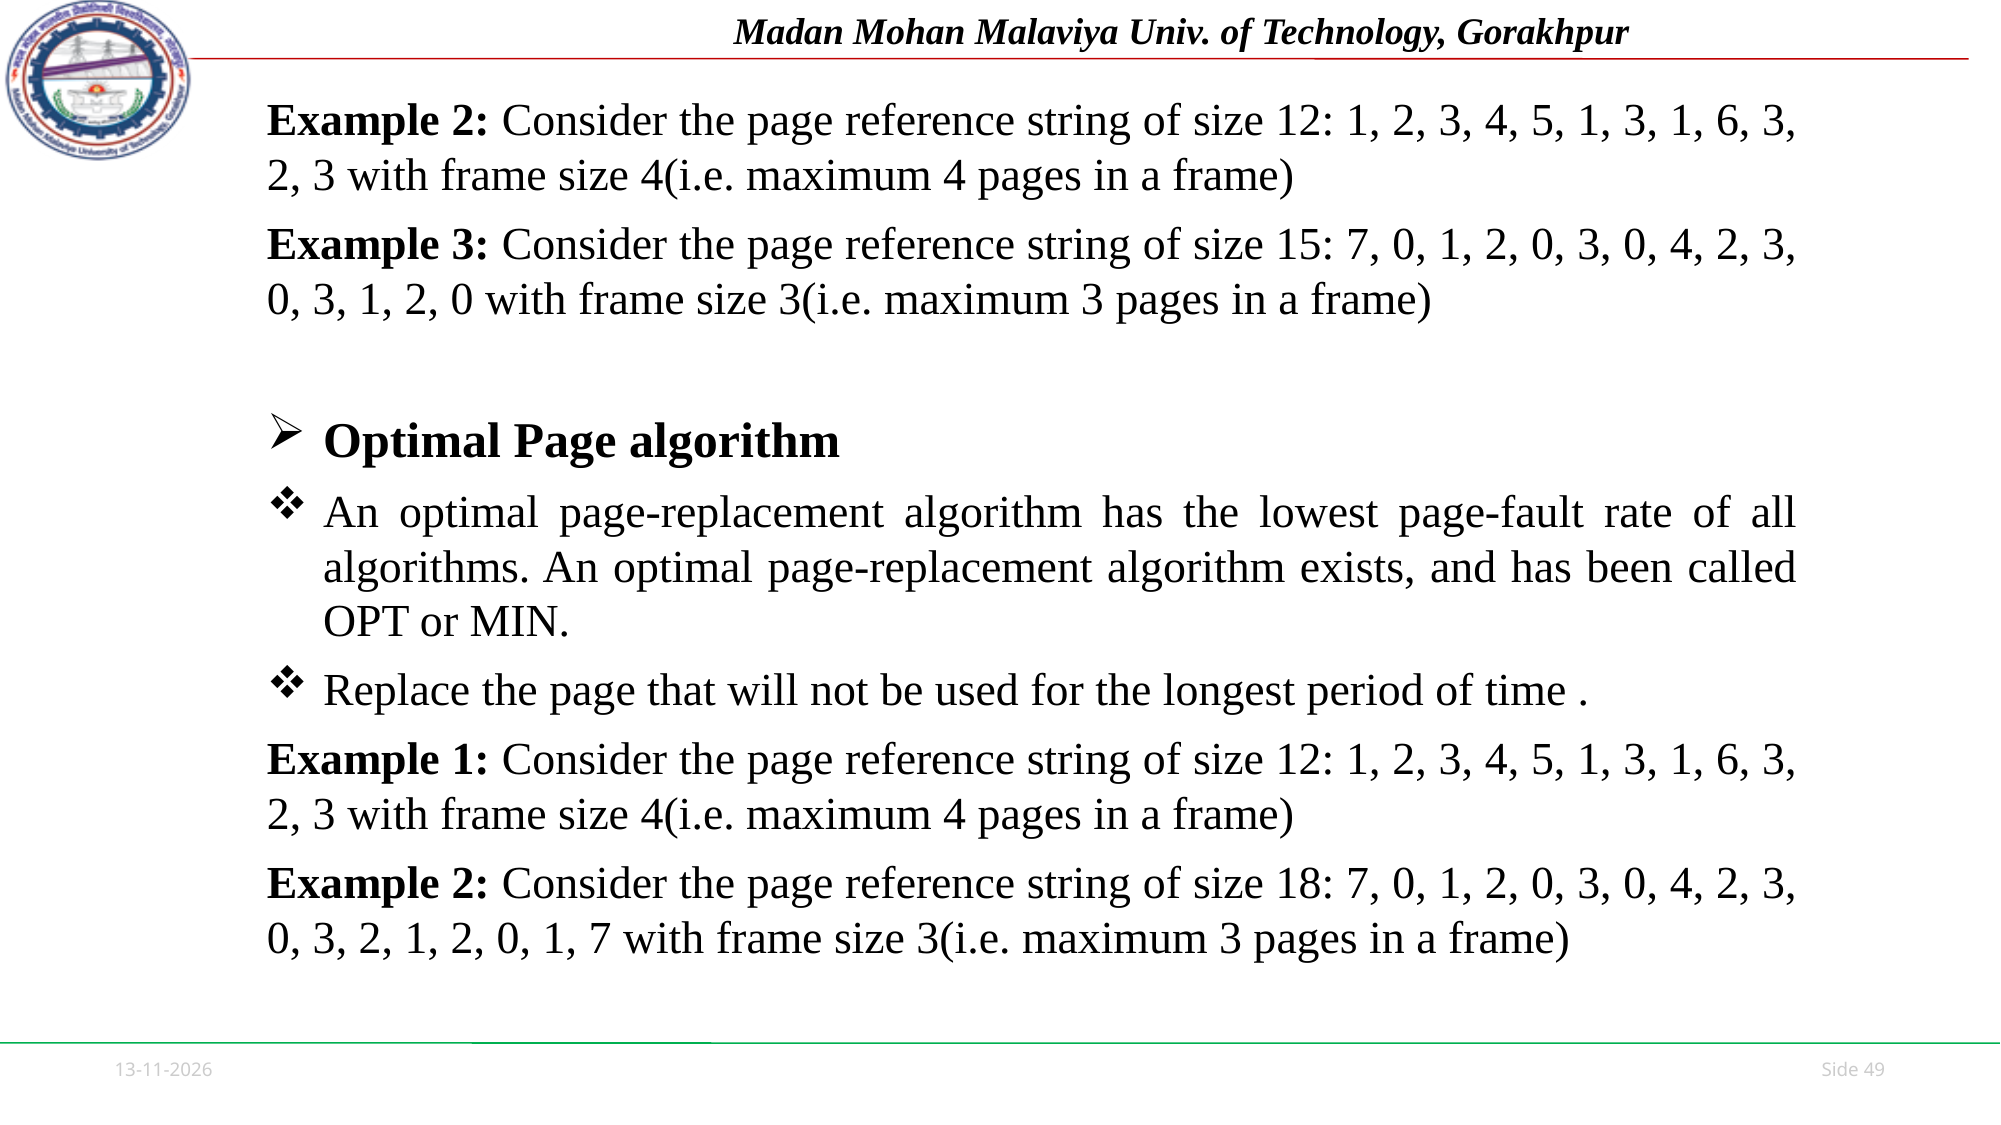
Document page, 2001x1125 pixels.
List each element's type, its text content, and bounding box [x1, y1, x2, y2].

list Example 2: Consider the page reference string of size 12: 1, 2, 3, 4, 5, 1, 3, 1, 6, 3, 2, 3 with frame size 4(i.e. maximum 4 pages in a frame) Example 3: Consider the page reference string of size 15: 7, 0, 1, 2, 0, 3, 0, 4, 2, 3, 0, 3, 1, 2, 0 with frame size 3(i.e. maximum 3 pages in a frame) Optimal Page algorithm An optimal page-replacement algorithm has the lowest page-fault rate of all algorithms. An optimal page-replacement algorithm exists, and has been called OPT or MIN. Replace the page that will not be used for the longest period of time . Example 1: Consider the page reference string of size 12: 1, 2, 3, 4, 5, 1, 3, 1, 6, 3, 2, 3 with frame size 4(i.e. maximum 4 pages in a frame) Example 2: Consider the page reference string of size 18: 7, 0, 1, 2, 0, 3, 0, 4, 2, 3, 0, 3, 2, 1, 2, 0, 1, 7 with frame size 3(i.e. maximum 3 pages in a frame) [252, 82, 1813, 1018]
picture [0, 0, 197, 166]
